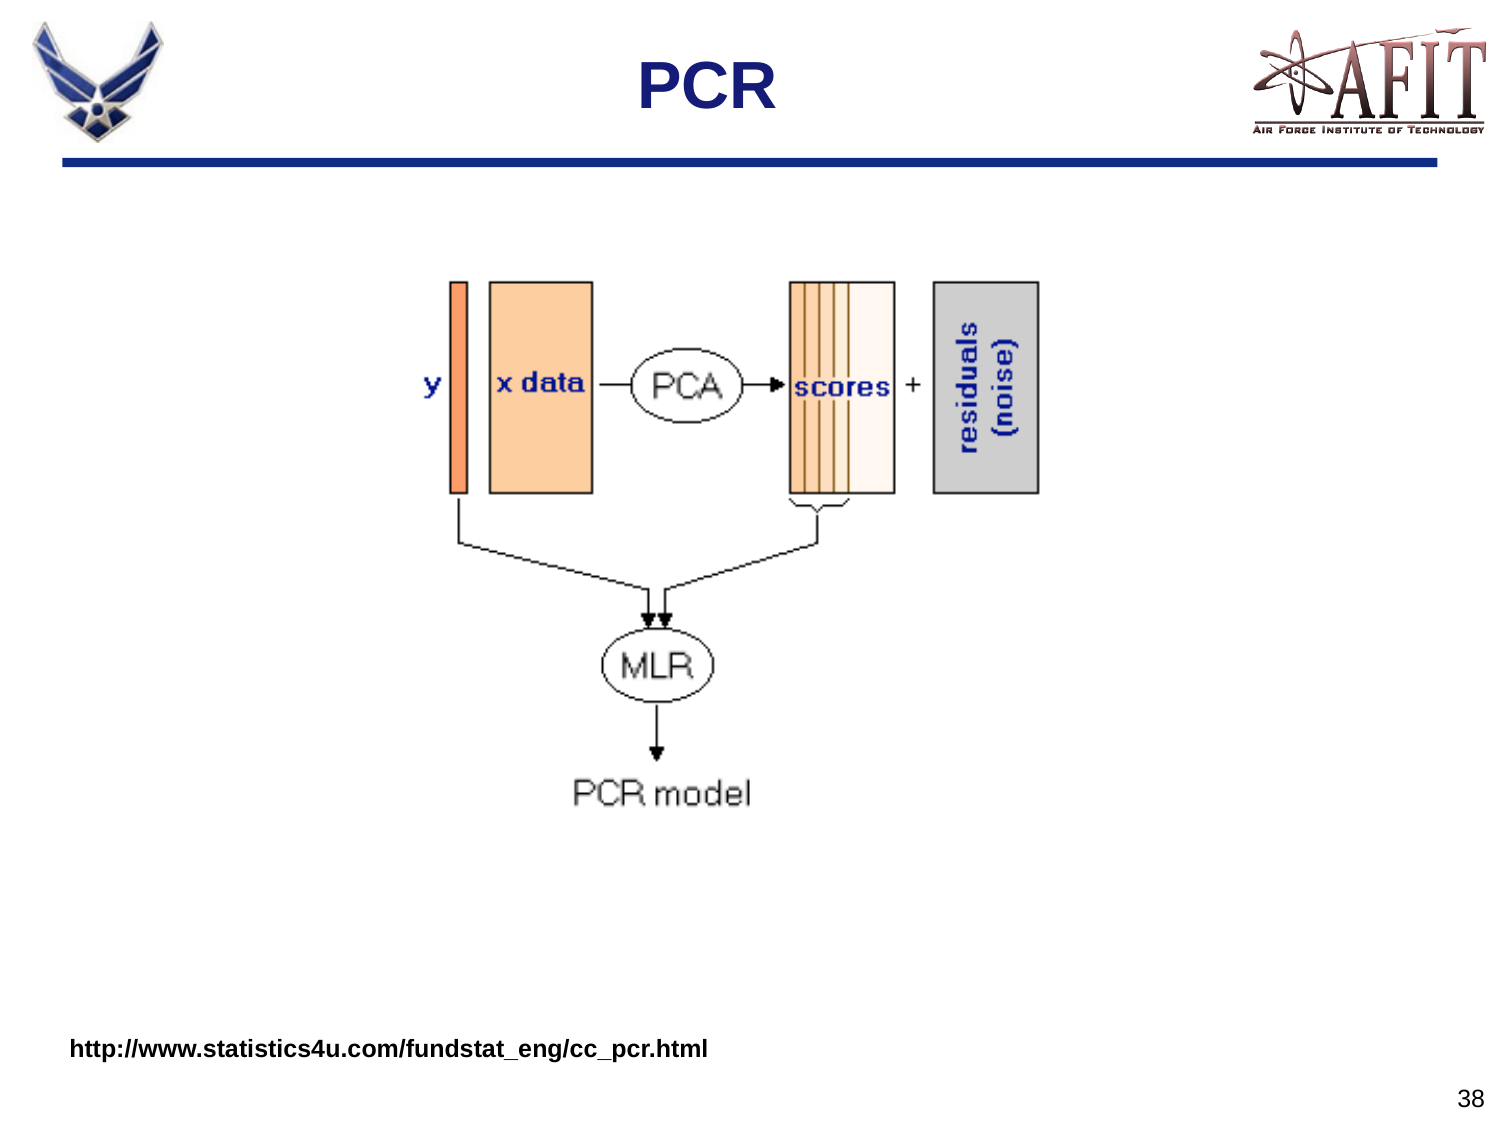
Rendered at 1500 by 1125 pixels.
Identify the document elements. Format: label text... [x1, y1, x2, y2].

text_box http://www.statistics4u.com/fundstat_eng/cc_pcr.html [54, 1024, 1278, 1070]
title PCR [179, 24, 1236, 139]
picture [32, 21, 164, 143]
slide_number [1310, 1070, 1498, 1121]
picture [353, 261, 1146, 864]
